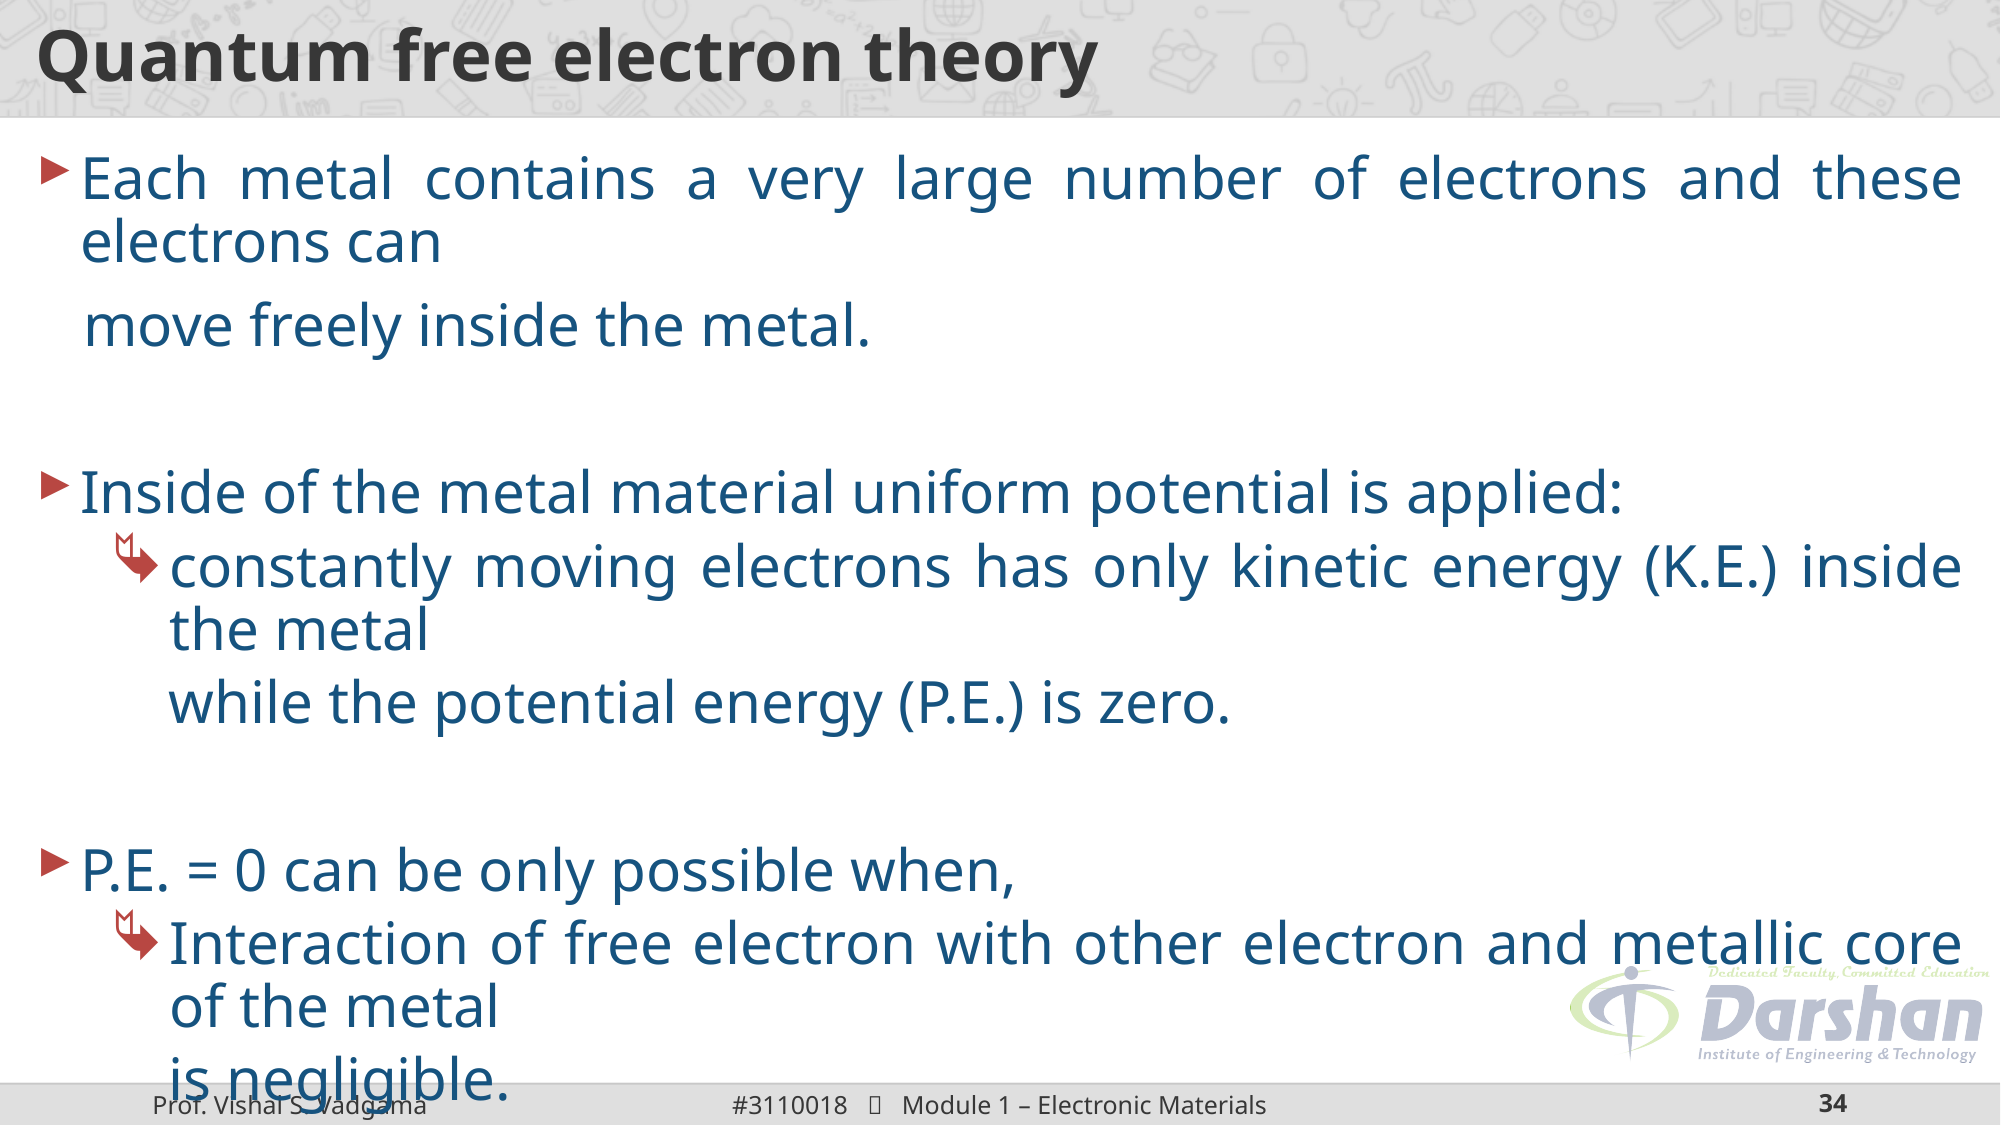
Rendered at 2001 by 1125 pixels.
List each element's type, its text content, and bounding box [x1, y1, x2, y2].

title Quantum free electron theory [0, 0, 2000, 117]
text_box The Schrodinger’s equations are: [1570, 966, 1990, 1063]
list Each metal contains a very large number of electrons and these electrons can move freely inside the metal. Inside of the metal material uniform potential is applied: constantly moving electrons has only kinetic energy (K.E.) inside the metal while the potential energy (P.E.) is zero. P.E. = 0 can be only possible when, Interaction of free electron with other electron and metallic core of the metal is negligible. [21, 141, 1979, 1059]
